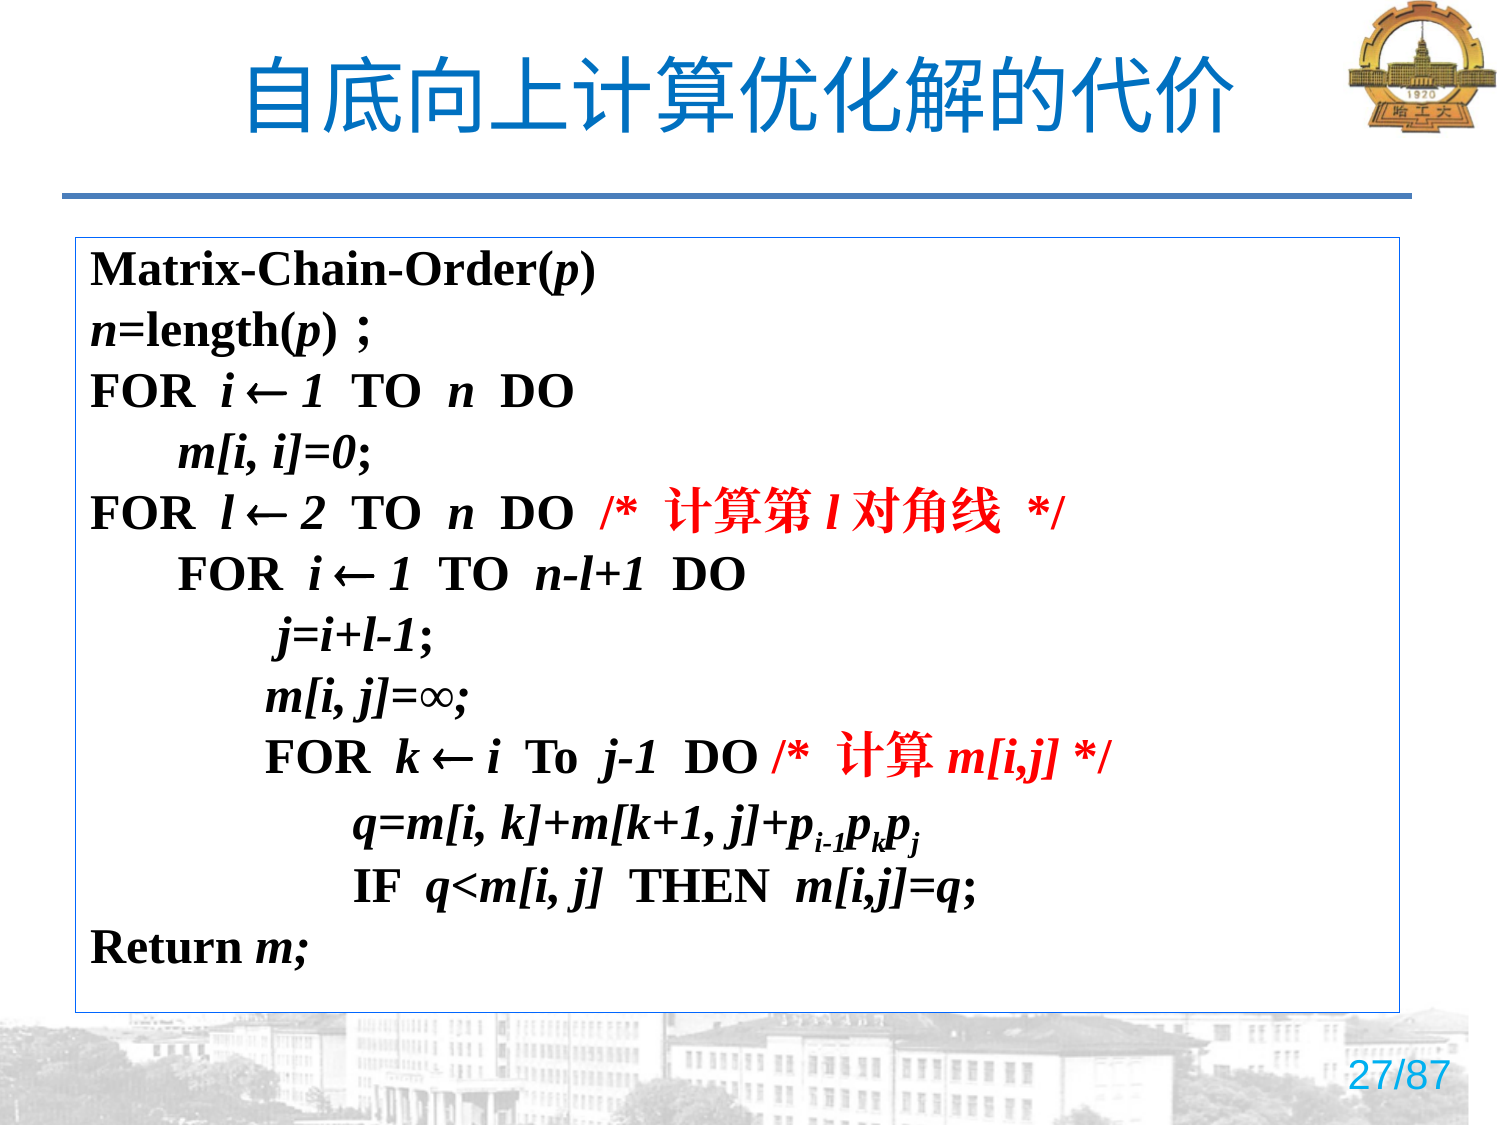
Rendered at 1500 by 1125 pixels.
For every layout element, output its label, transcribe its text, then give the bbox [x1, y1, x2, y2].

text_box Matrix-Chain-Order(p) n=length(p)； FOR i  1 TO n DO m[i, i]=0; FOR l  2 TO n DO /* 计算第l对角线 */ FOR i  1 TO n-l+1 DO j=i+l-1; m[i, j]=∞; FOR k  i To j-1 DO /* 计算m[i,j] */ q=m[i, k]+m[k+1, j]+pi-1pkpj IF q<m[i, j] THEN m[i,j]=q; Return m; [75, 237, 1400, 1013]
picture [0, 529, 1500, 1125]
picture [1340, 0, 1500, 138]
title 自底向上计算优化解的代价 [62, 7, 1413, 178]
